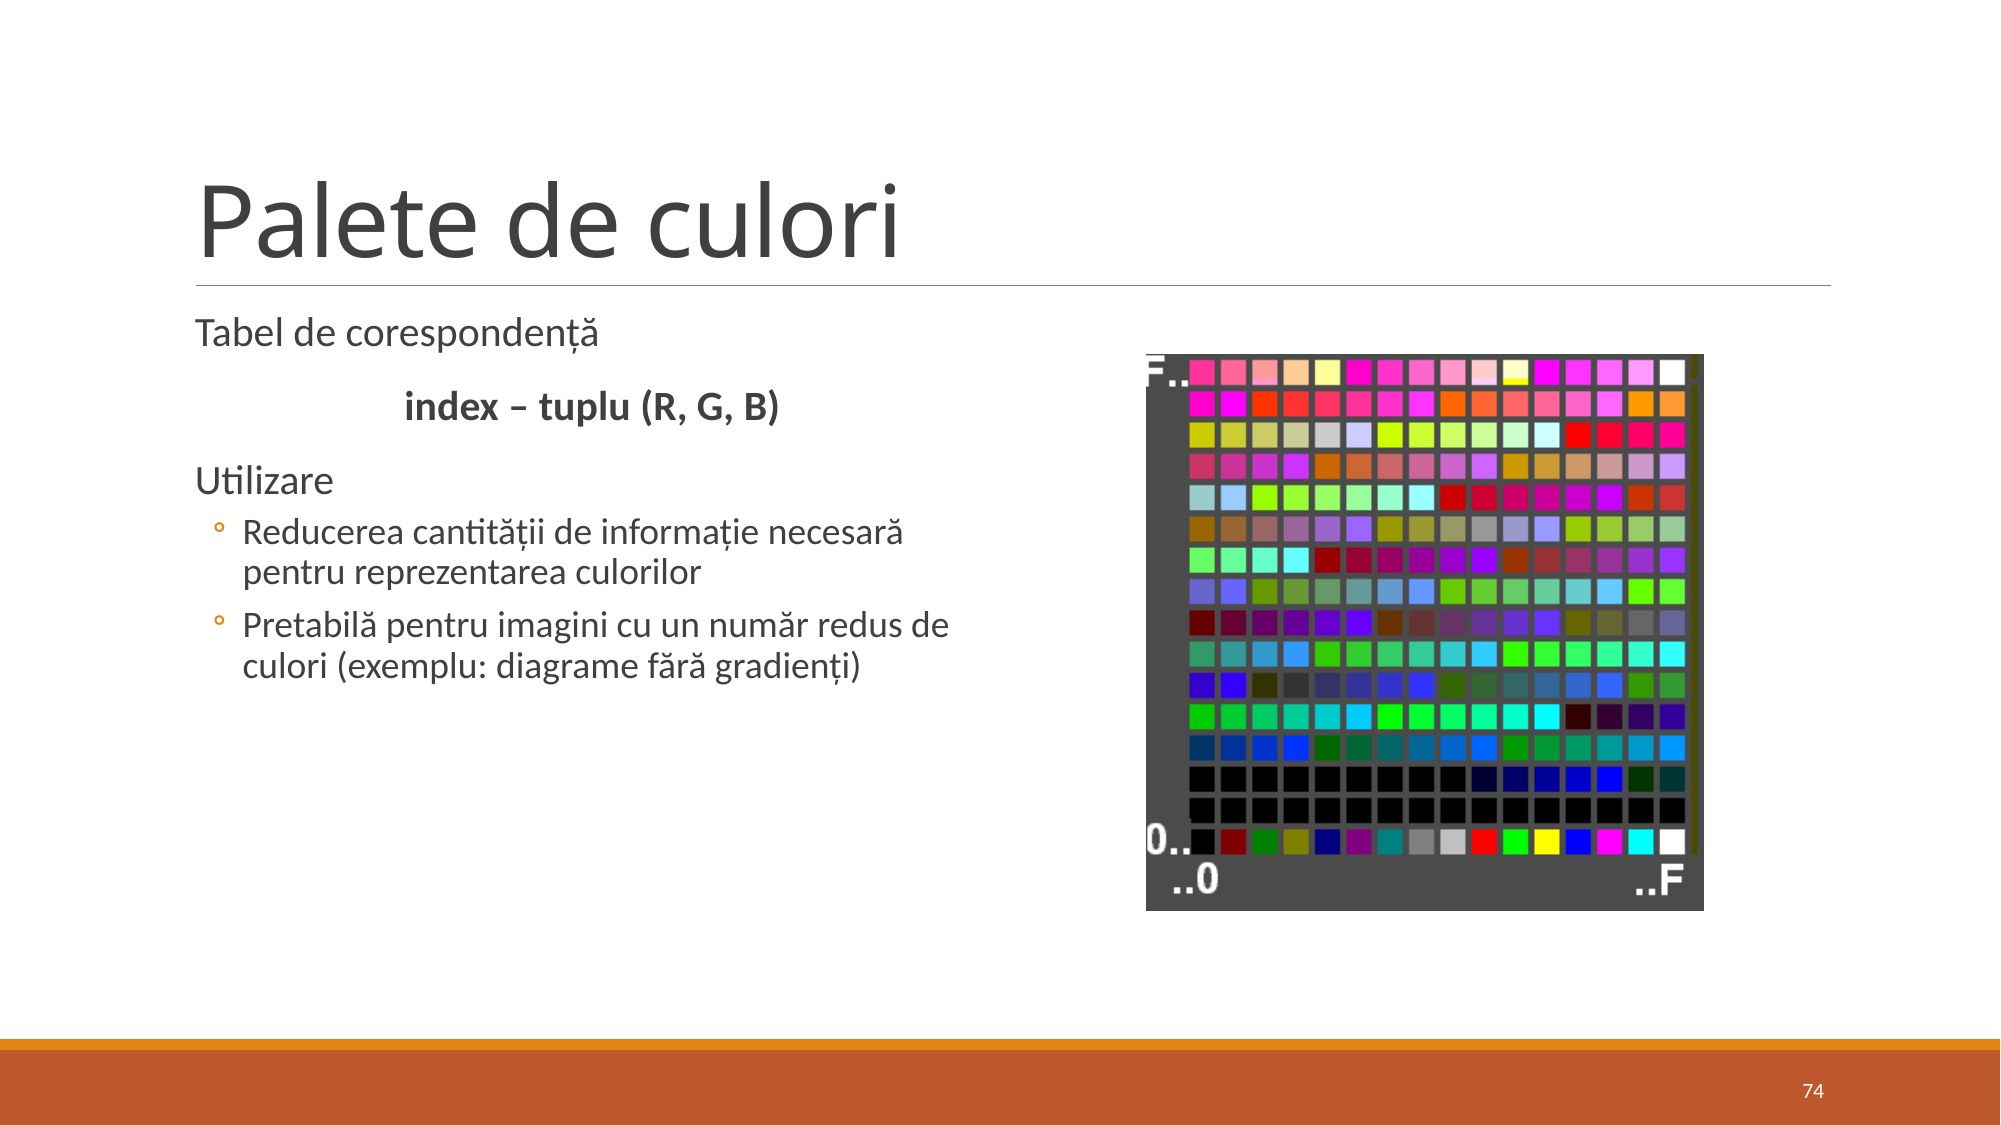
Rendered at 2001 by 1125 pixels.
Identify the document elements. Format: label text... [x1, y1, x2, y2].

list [1146, 354, 1704, 912]
list Tabel de corespondență index – tuplu (R, G, B) Utilizare Reducerea cantității de informație necesară pentru reprezentarea culorilor Pretabilă pentru imagini cu un număr redus de culori (exemplu: diagrame fără gradienți) [180, 302, 990, 963]
title Palete de culori [180, 47, 1830, 285]
slide_number 74 [1624, 1059, 1840, 1120]
